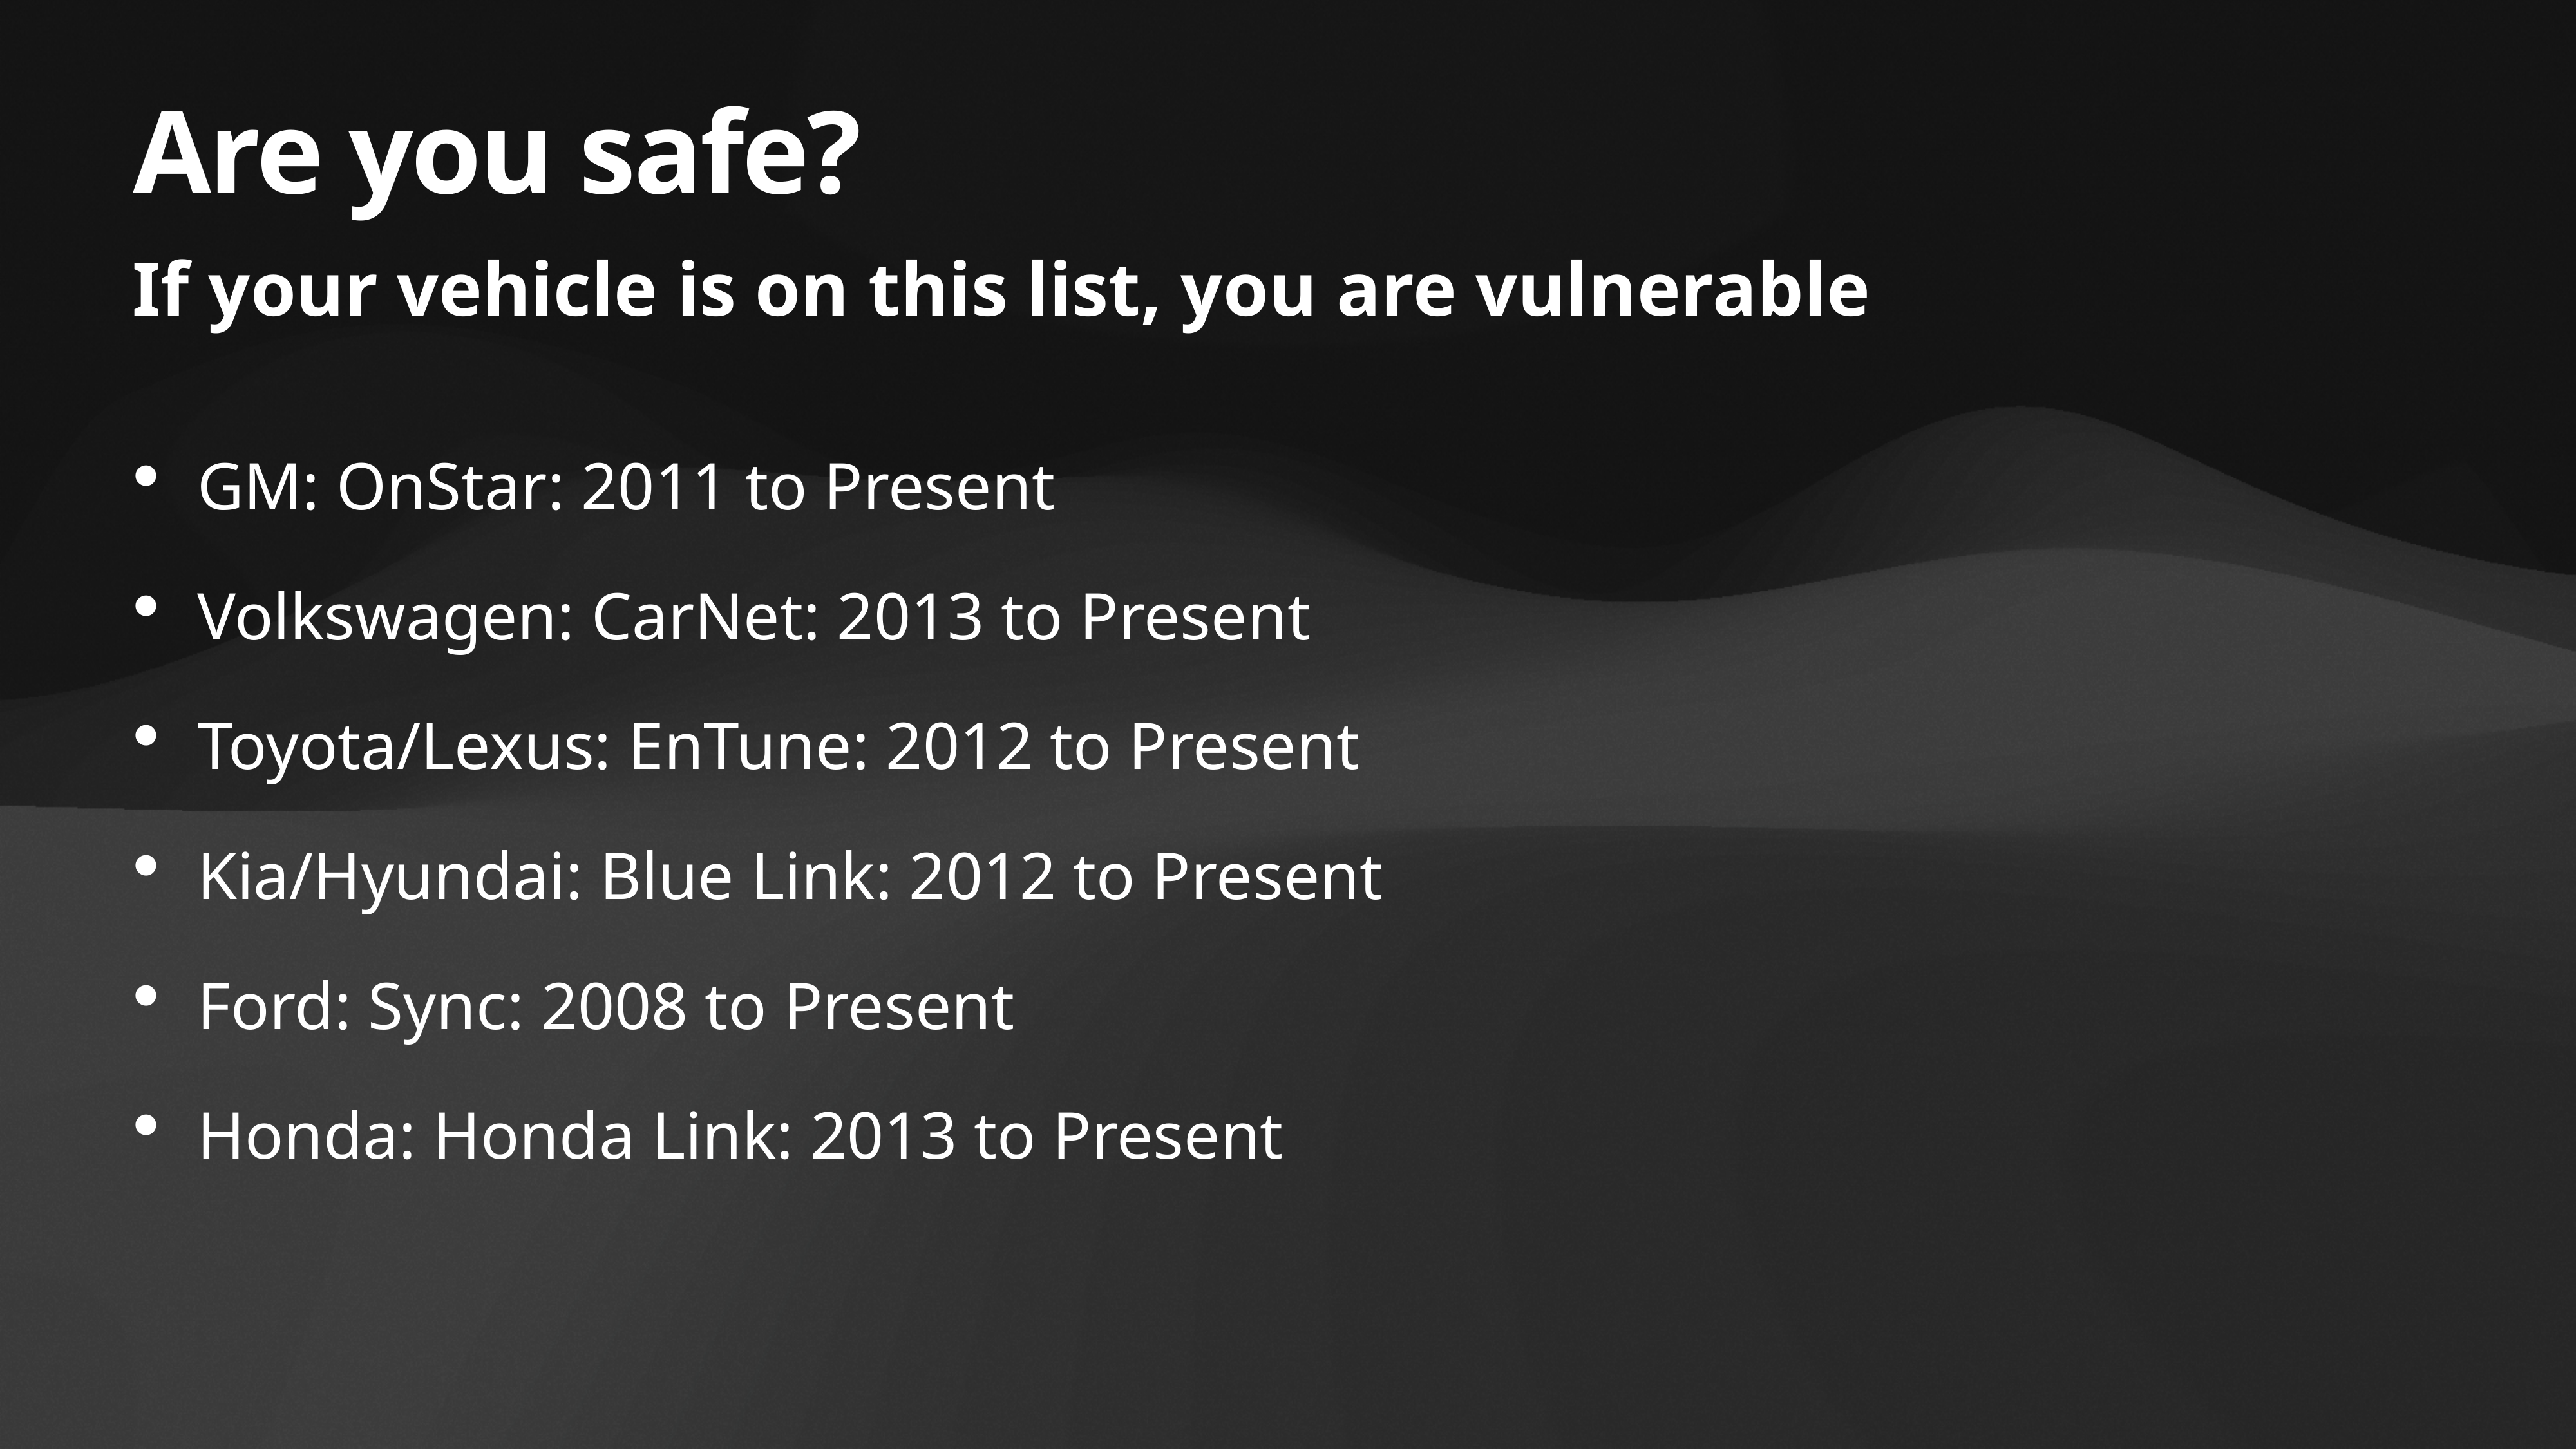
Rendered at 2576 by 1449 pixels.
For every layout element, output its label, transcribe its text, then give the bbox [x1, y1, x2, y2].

list If your vehicle is on this list, you are vulnerable [127, 236, 2449, 337]
list GM: OnStar: 2011 to Present Volkswagen: CarNet: 2013 to Present Toyota/Lexus: EnTune: 2012 to Present Kia/Hyundai: Blue Link: 2012 to Present Ford: Sync: 2008 to Present Honda: Honda Link: 2013 to Present [127, 448, 2449, 1321]
title Are you safe? [127, 100, 2449, 236]
picture [0, 0, 2576, 1449]
